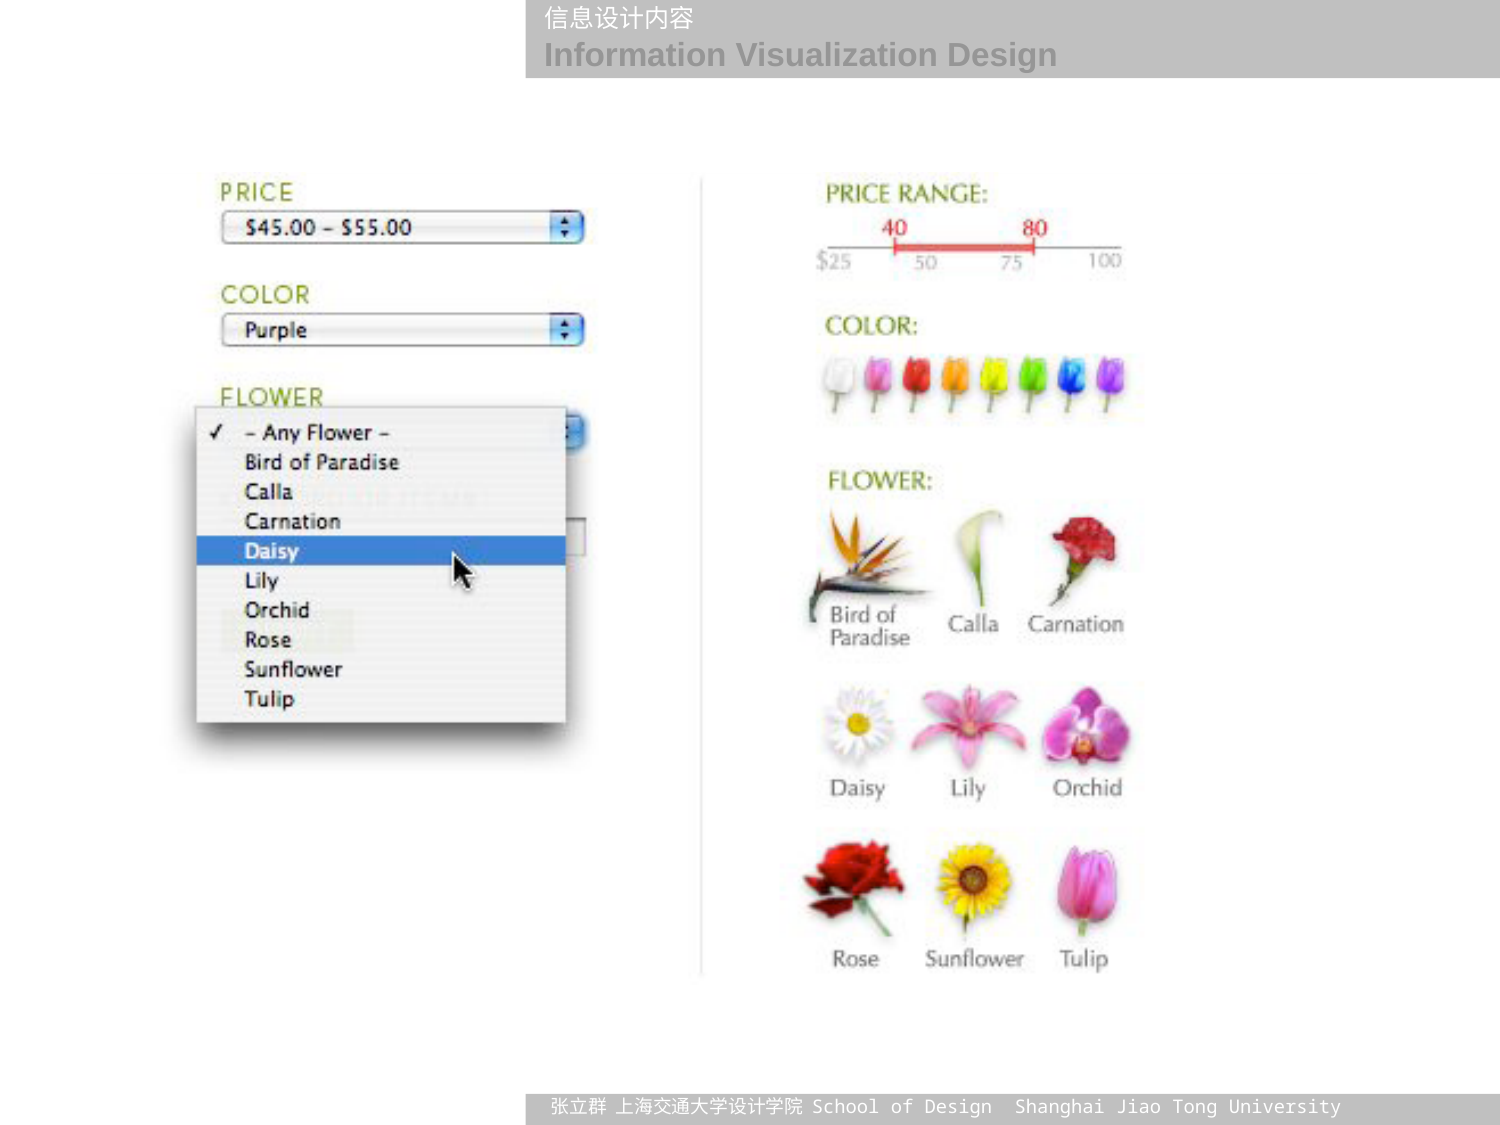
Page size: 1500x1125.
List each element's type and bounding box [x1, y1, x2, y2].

picture [88, 172, 1318, 985]
